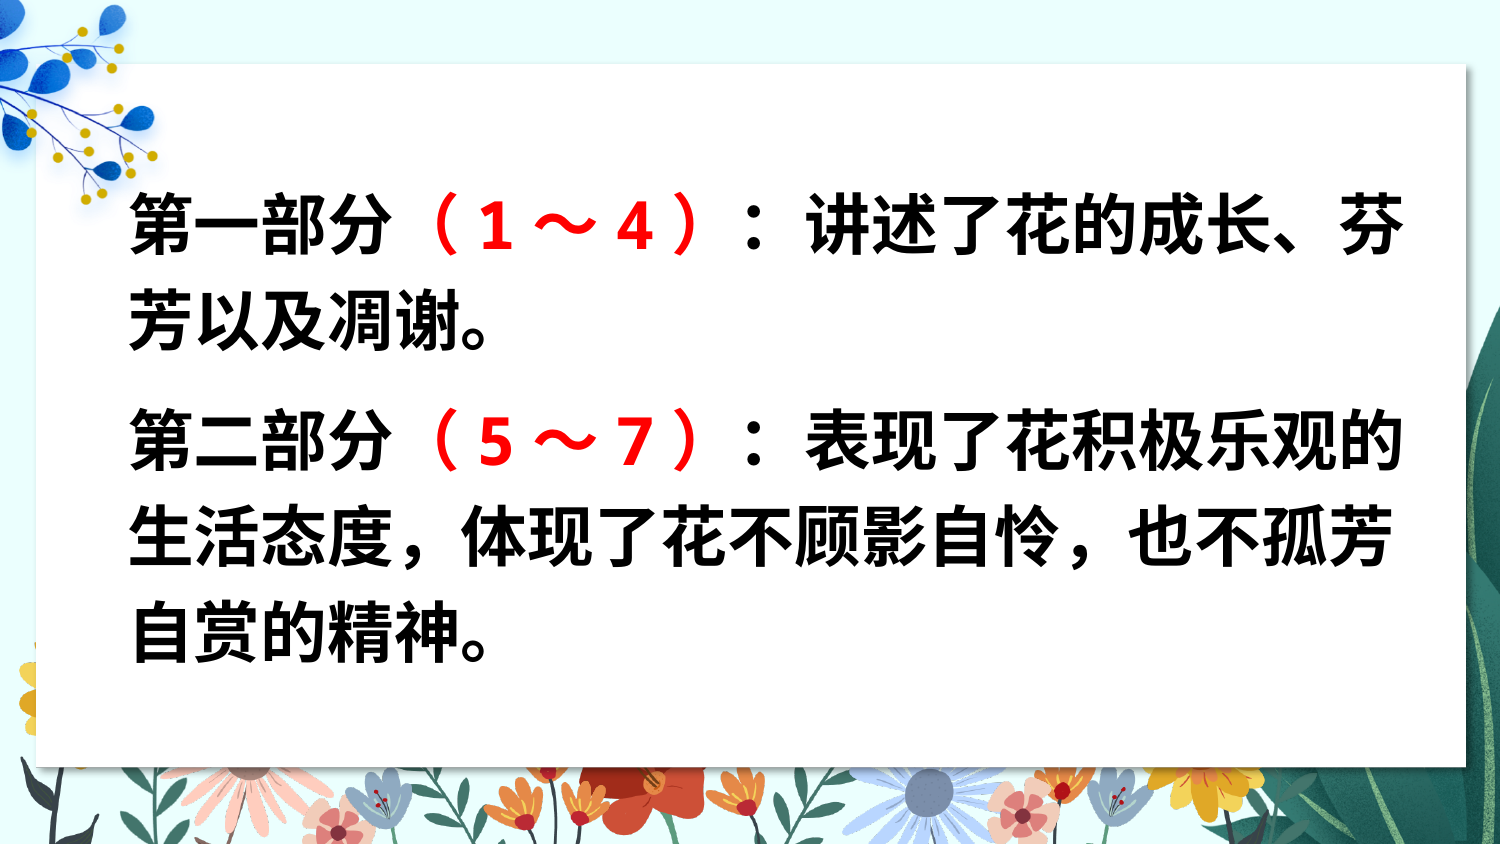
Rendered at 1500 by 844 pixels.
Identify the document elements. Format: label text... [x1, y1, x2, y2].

picture [0, 0, 1500, 844]
text_box 第一部分（1～4）：讲述了花的成长、芬芳以及凋谢。 第二部分（5～7）：表现了花积极乐观的生活态度，体现了花不顾影自怜，也不孤芳自赏的精神。 [112, 159, 1424, 679]
